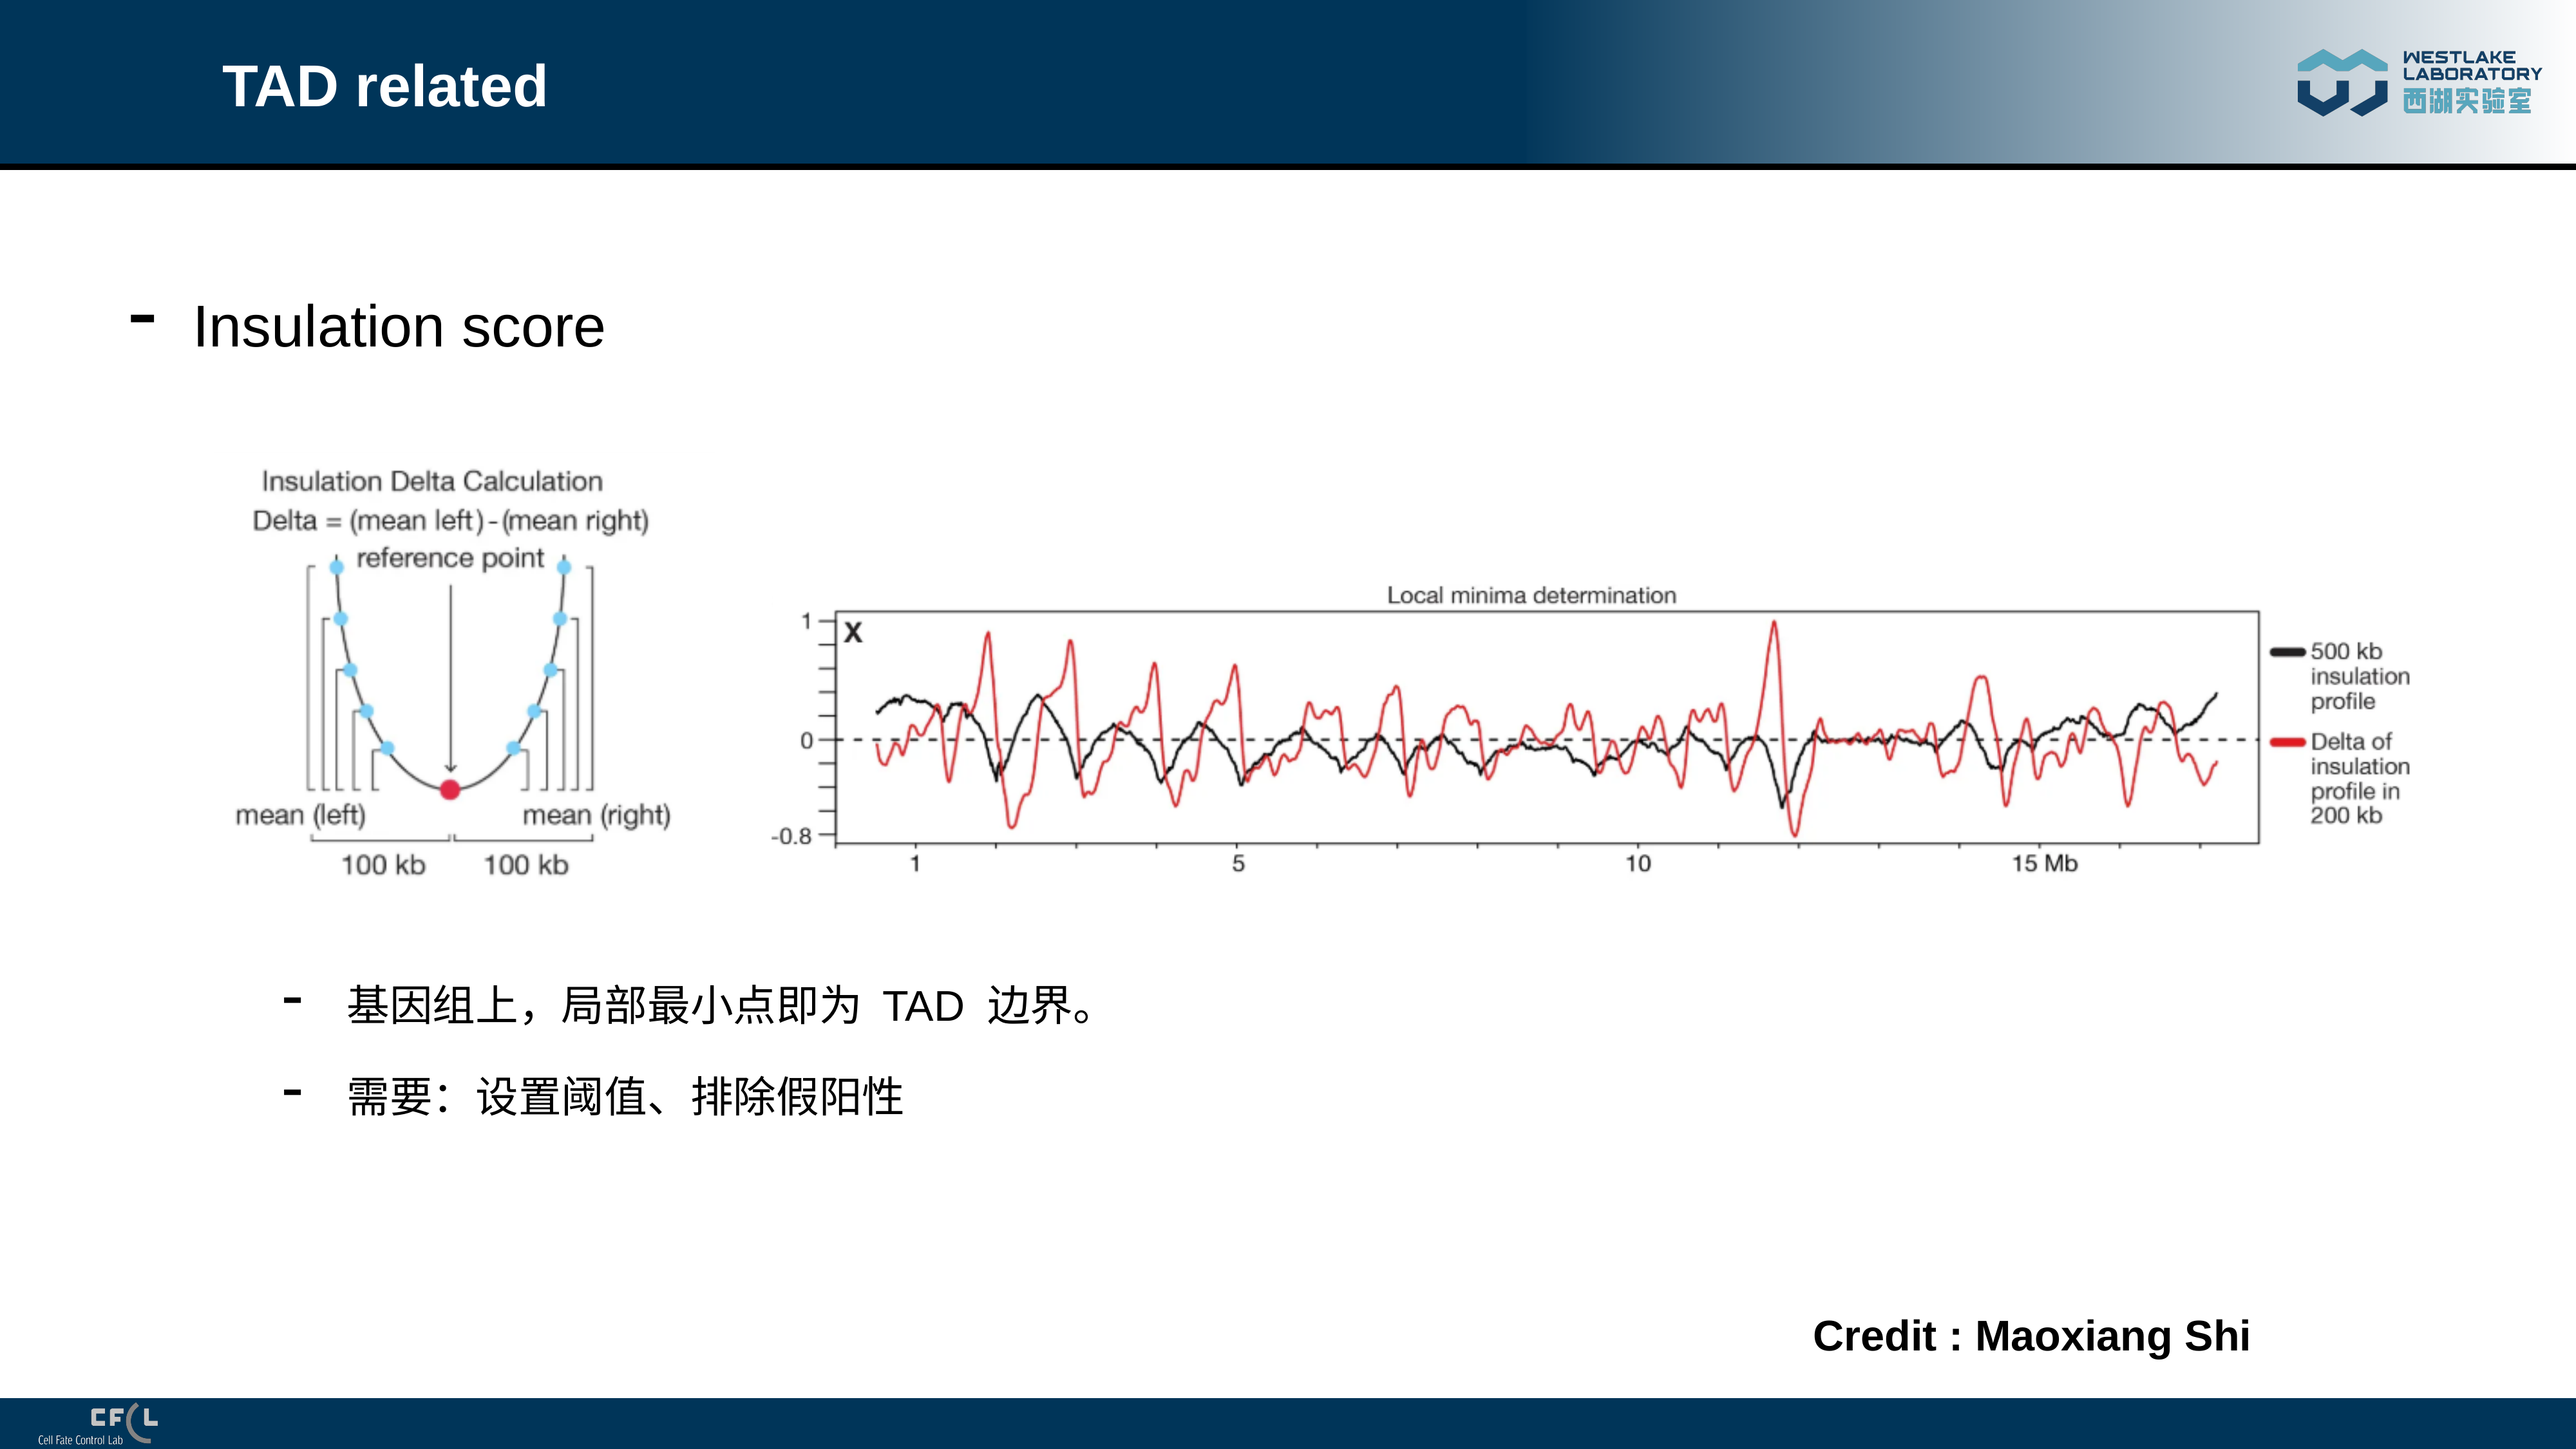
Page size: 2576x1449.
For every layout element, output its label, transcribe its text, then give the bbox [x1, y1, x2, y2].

picture [2362, 49, 2543, 117]
title TAD related [214, 0, 2362, 167]
picture [39, 1402, 158, 1444]
text_box 基因组上，局部最小点即为 TAD 边界。 需要：设置阈值、排除假阳性 [272, 973, 1475, 1192]
text_box Credit : Maoxiang Shi [1689, 1303, 2376, 1364]
picture [214, 451, 715, 890]
picture [772, 582, 2445, 887]
list Insulation score [120, 259, 1627, 388]
